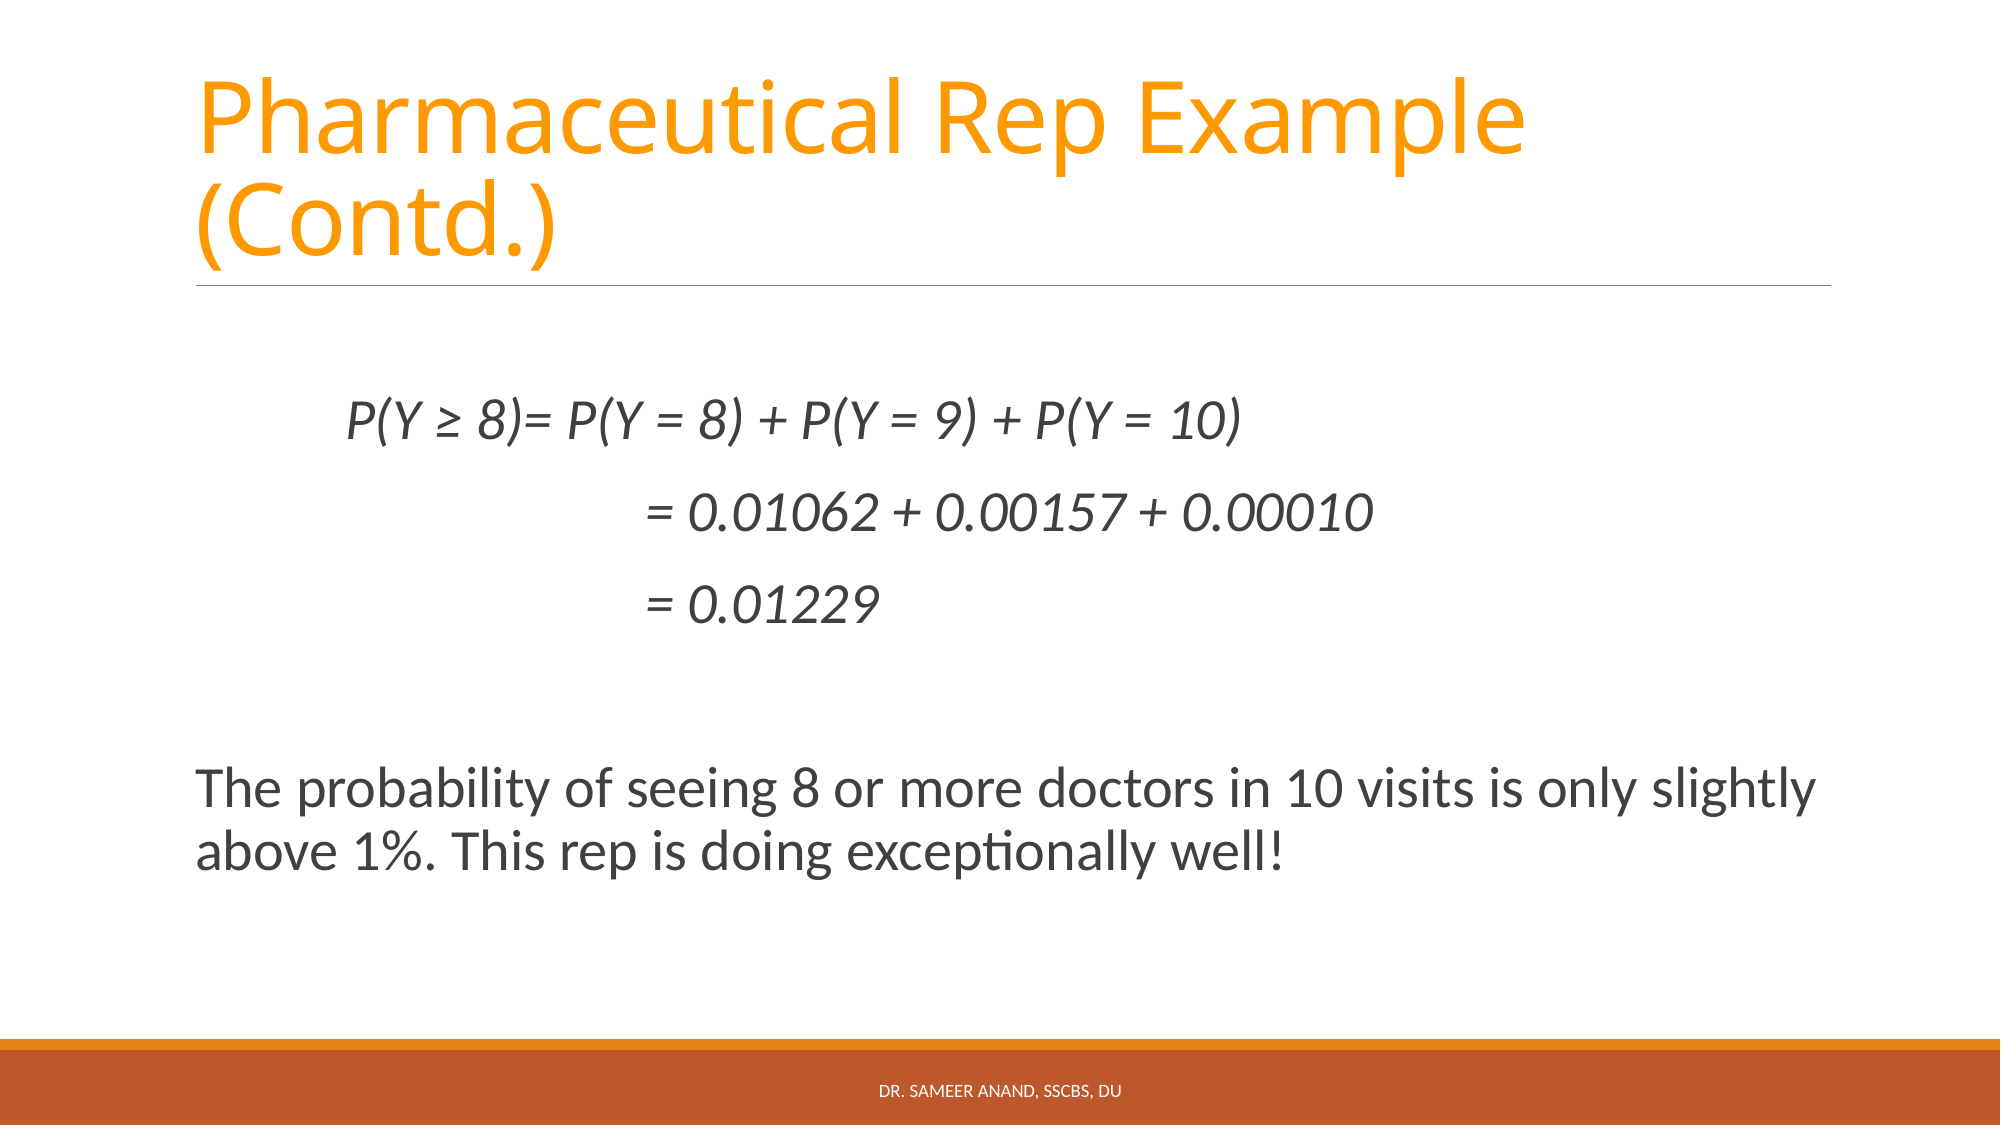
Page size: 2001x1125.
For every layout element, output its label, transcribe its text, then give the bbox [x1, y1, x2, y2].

footer Dr. Sameer Anand, SSCBS, DU [604, 1059, 1396, 1120]
title Pharmaceutical Rep Example (Contd.) [180, 165, 1830, 302]
list P(Y ≥ 8)= P(Y = 8) + P(Y = 9) + P(Y = 10) = 0.01062 + 0.00157 + 0.00010 = 0.01229 The probability of seeing 8 or more doctors in 10 visits is only slightly above 1%. This rep is doing exceptionally well! [180, 302, 1830, 963]
